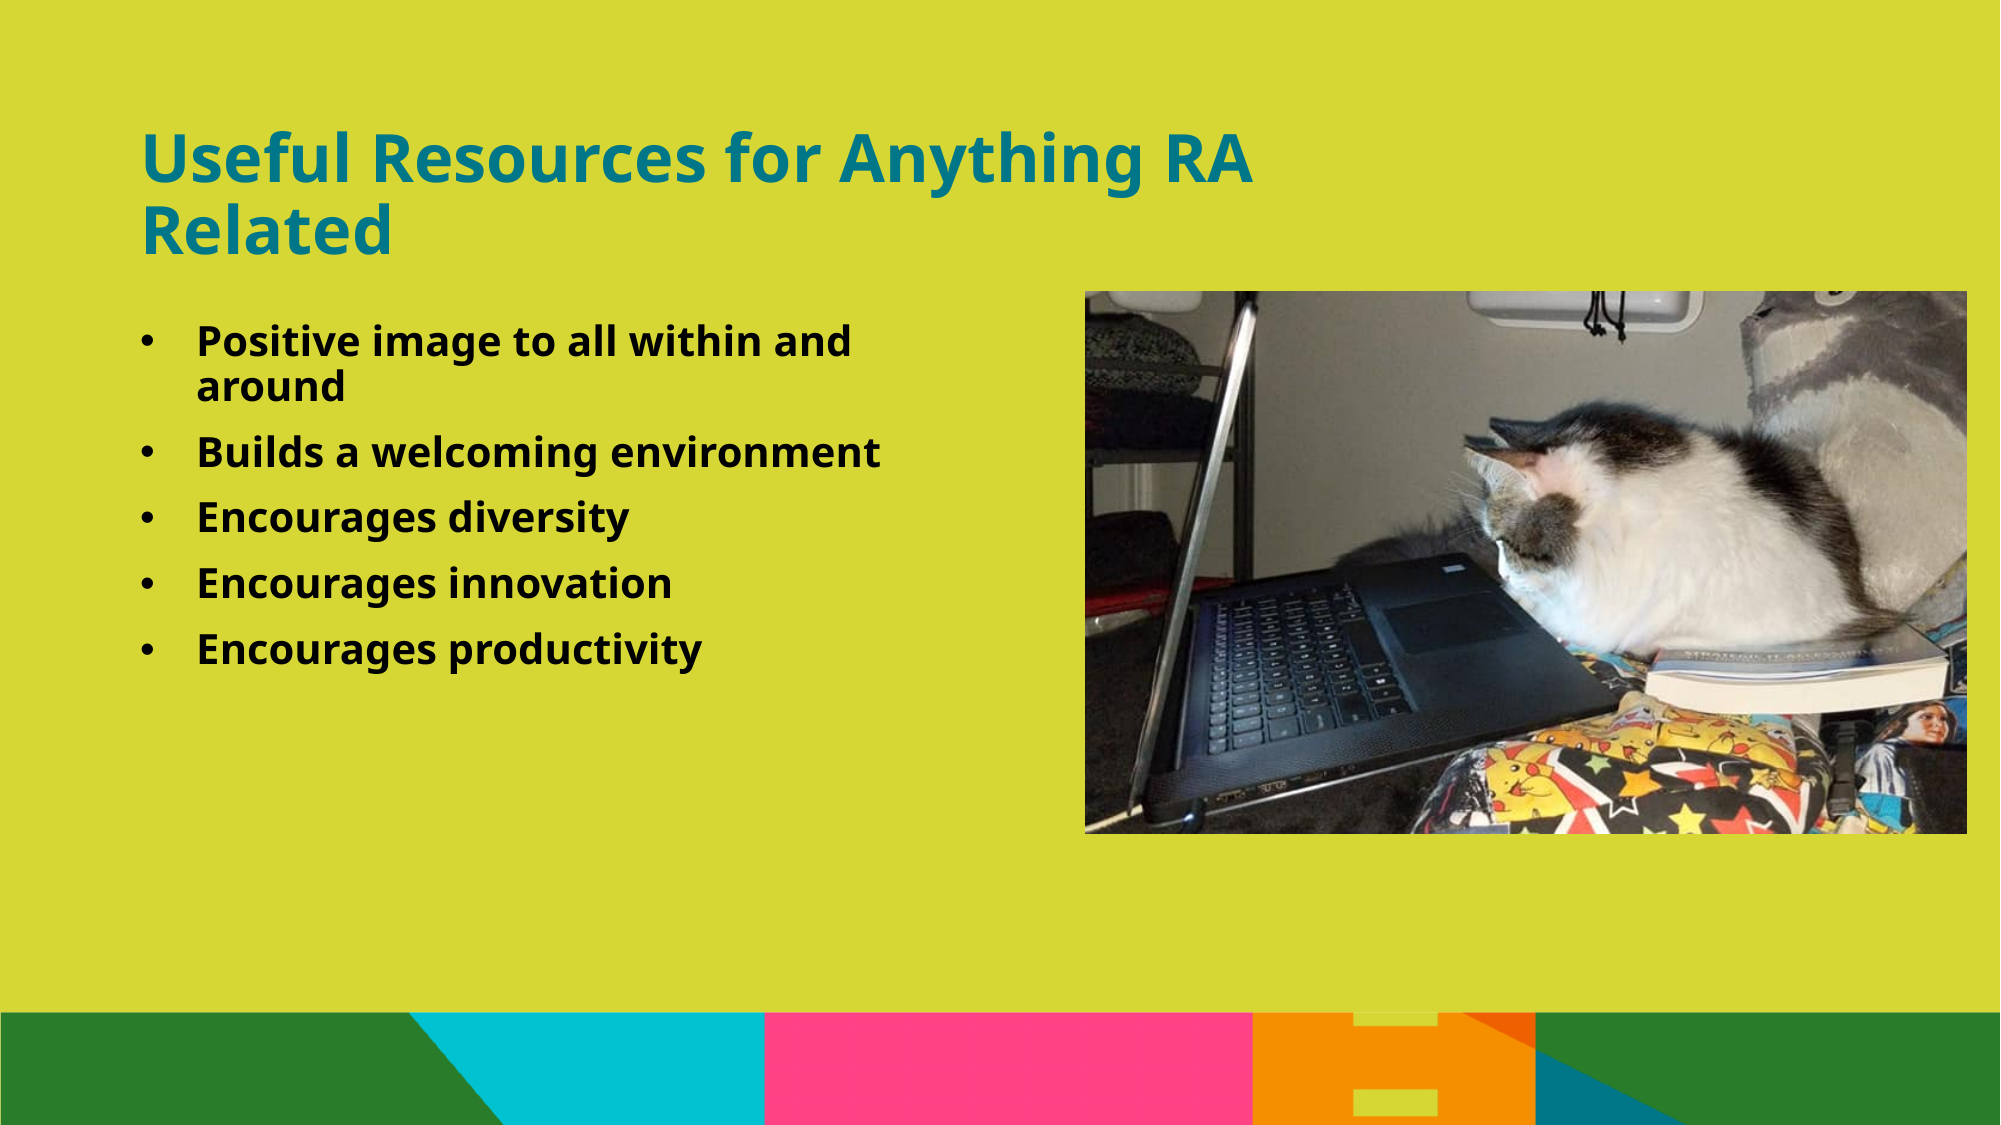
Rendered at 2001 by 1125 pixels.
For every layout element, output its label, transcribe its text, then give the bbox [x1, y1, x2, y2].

title Useful Resources for Anything RA Related [125, 117, 1508, 201]
list Positive image to all within and around Builds a welcoming environment Encourages diversity Encourages innovation Encourages productivity [125, 312, 1000, 850]
picture [1085, 291, 1967, 834]
picture [2, 1013, 2000, 1125]
